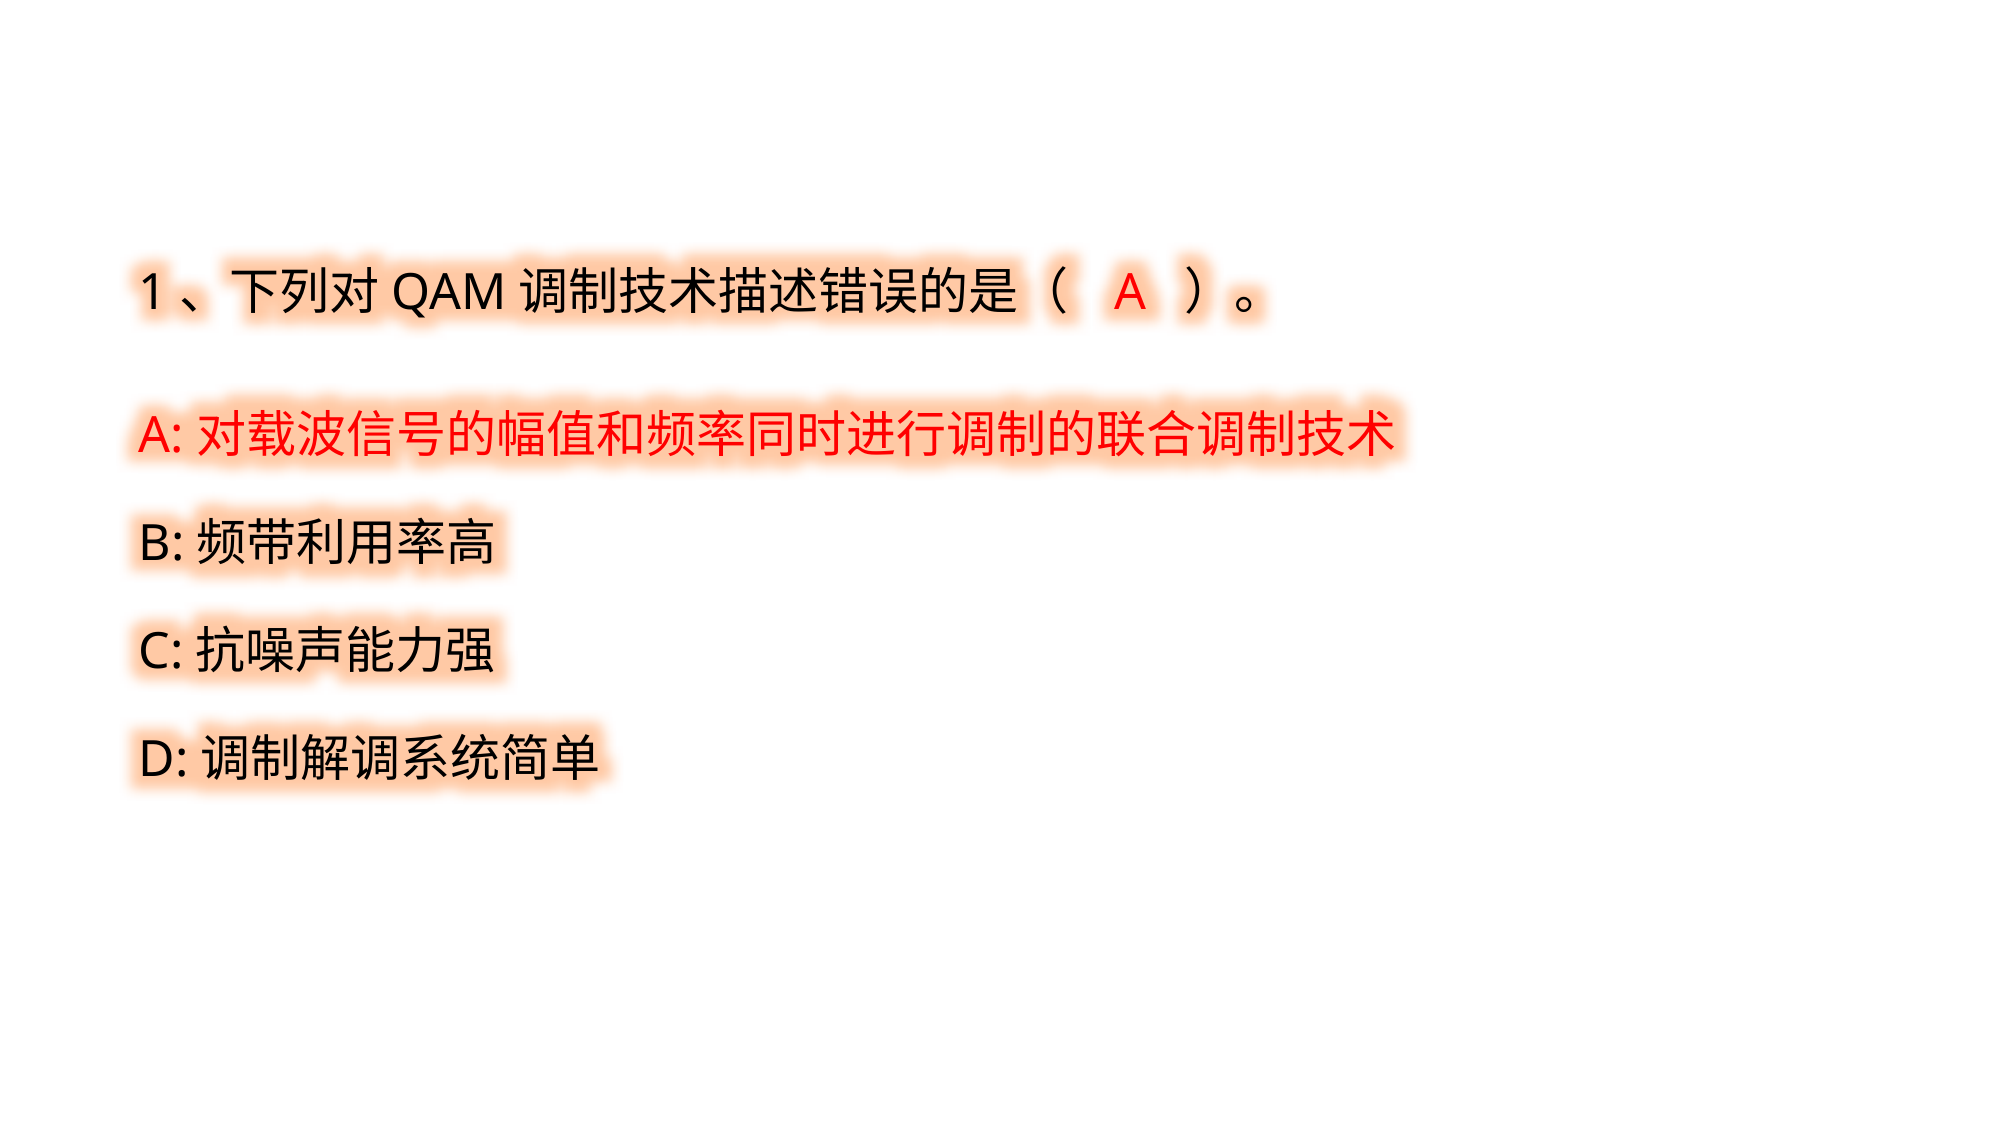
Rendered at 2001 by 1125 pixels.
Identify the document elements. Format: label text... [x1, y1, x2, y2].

text_box 物理层 [113, 212, 1847, 1055]
text_box 1、下列对QAM调制技术描述错误的是（ A ）。 A:对载波信号的幅值和频率同时进行调制的联合调制技术 B:频带利用率高 C:抗噪声能力强 D:调制解调系统简单 [120, 219, 1839, 1047]
table_cell 0 [117, 216, 1843, 1051]
